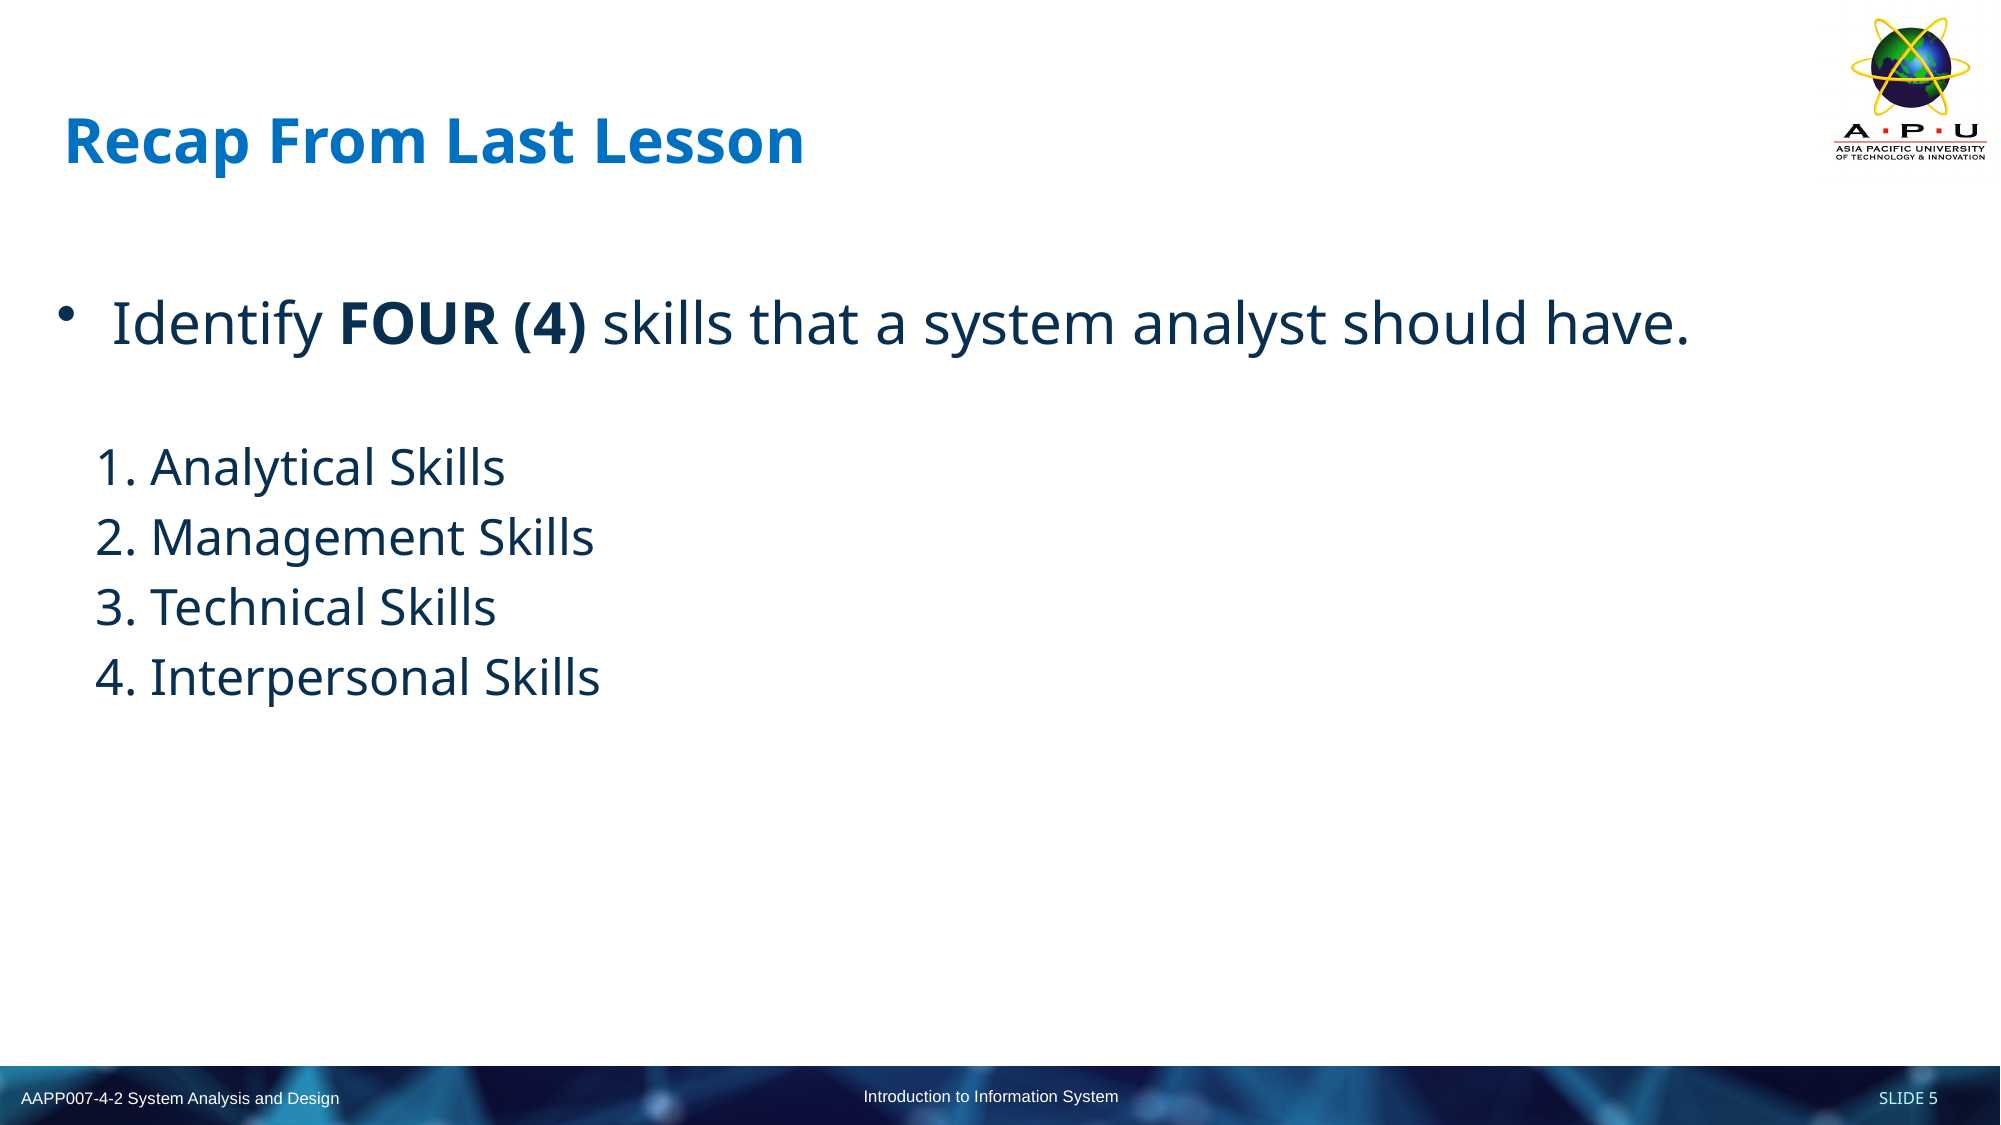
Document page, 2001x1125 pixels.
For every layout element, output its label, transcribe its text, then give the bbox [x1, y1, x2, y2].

picture [1822, 0, 2000, 178]
picture [0, 1066, 2000, 1125]
list Identify FOUR (4) skills that a system analyst should have. 1. Analytical Skills 2. Management Skills 3. Technical Skills 4. Interpersonal Skills [41, 278, 1969, 1021]
title Recap From Last Lesson [48, 45, 1764, 233]
